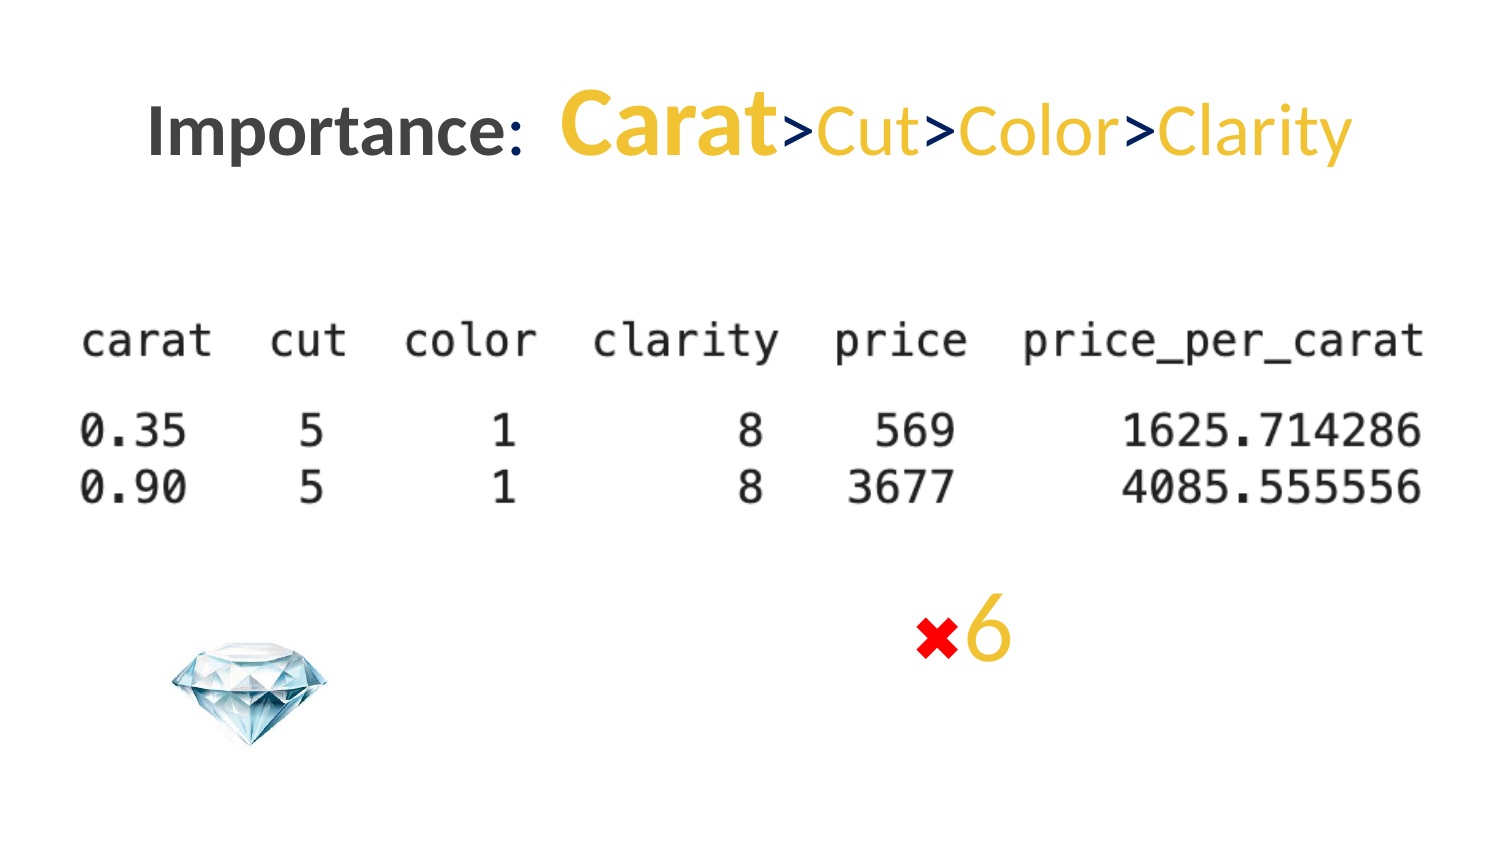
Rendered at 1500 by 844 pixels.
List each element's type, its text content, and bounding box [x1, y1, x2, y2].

picture [65, 311, 1435, 372]
text_box ✖️6 [896, 546, 1076, 724]
picture [65, 396, 1435, 522]
title Importance: Carat>Cut>Color>Clarity [73, 65, 1427, 166]
picture [157, 624, 338, 764]
